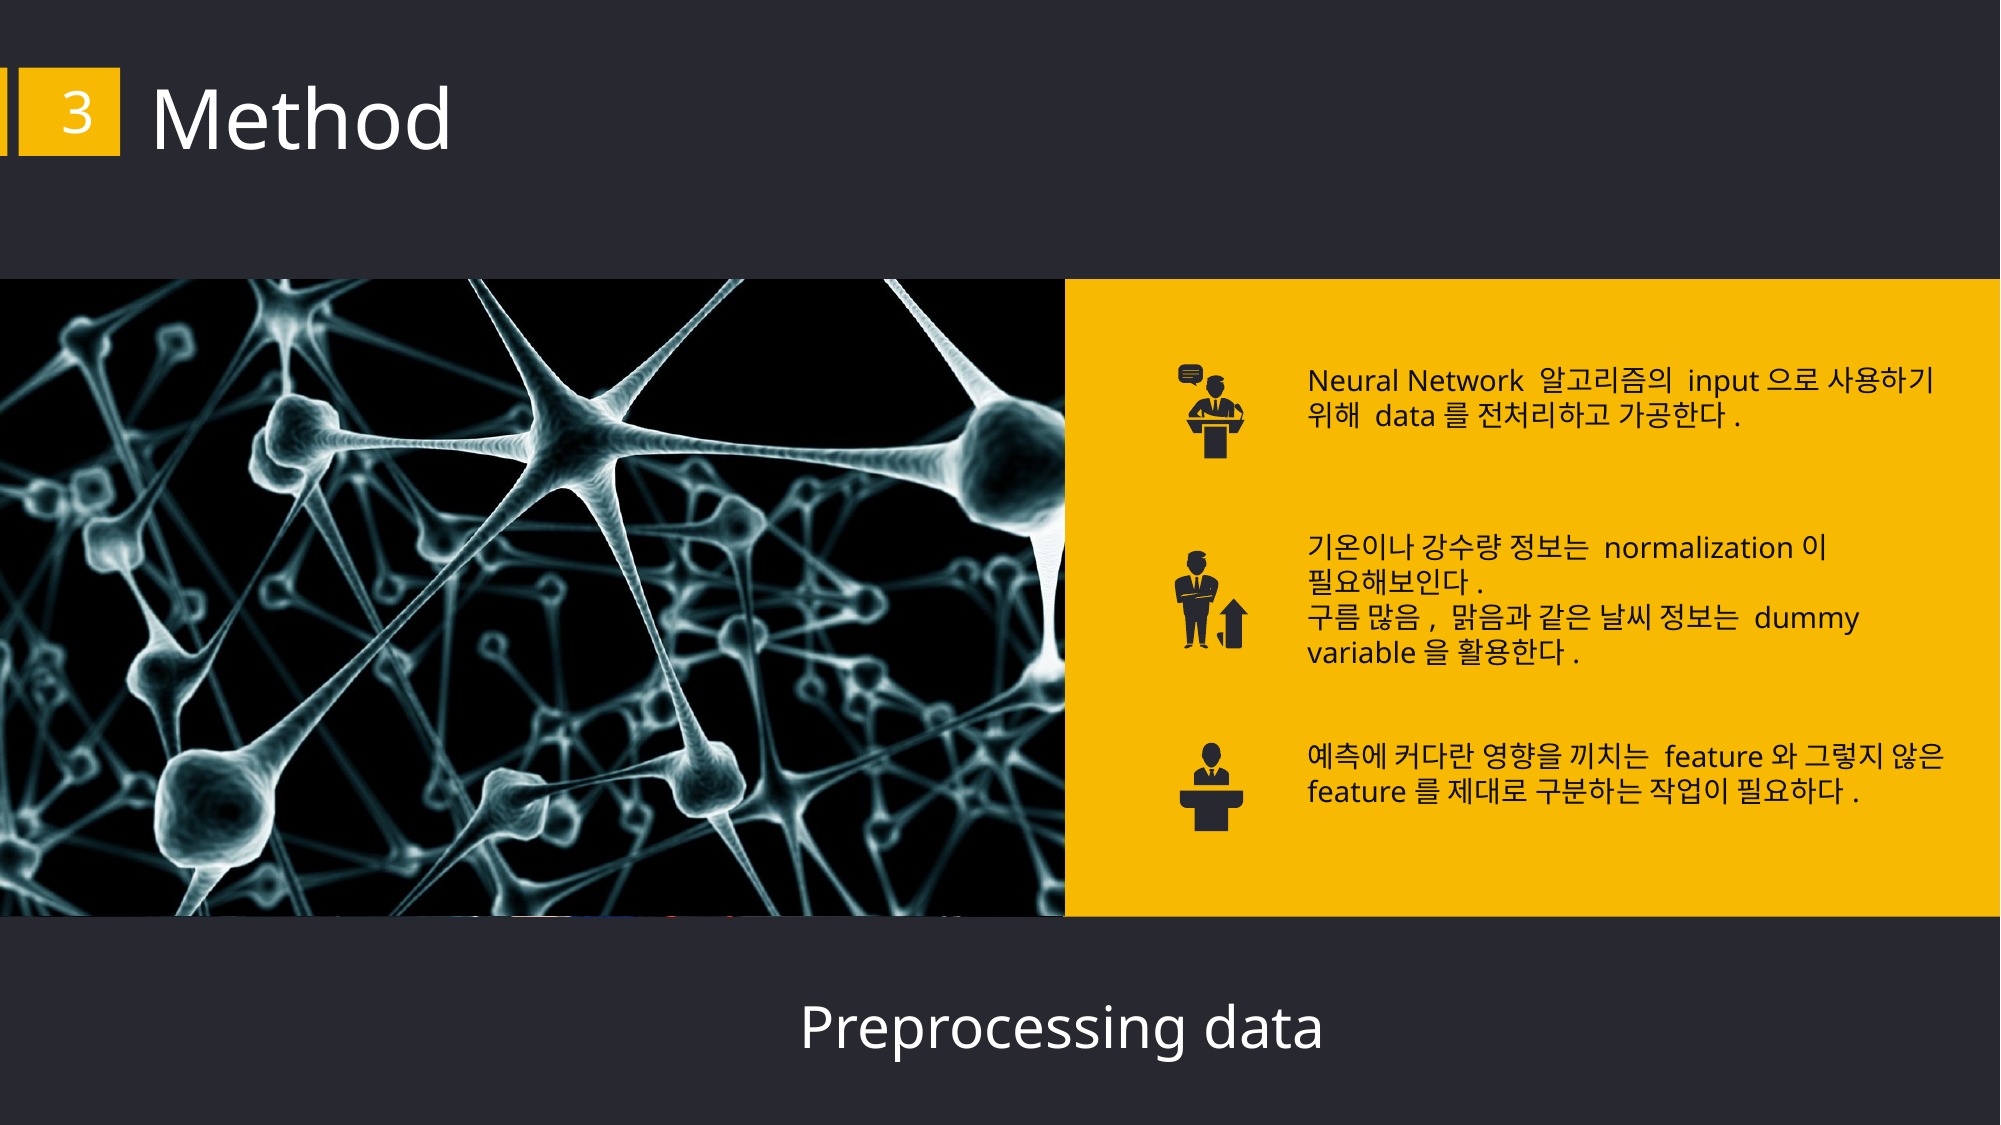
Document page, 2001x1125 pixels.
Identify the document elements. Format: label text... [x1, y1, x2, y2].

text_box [1179, 731, 1975, 832]
text_box [1061, 278, 2000, 918]
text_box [1178, 354, 1975, 459]
text_box [0, 67, 8, 157]
text_box [18, 67, 121, 157]
text_box Preprocessing data [784, 982, 1341, 1068]
picture [0, 279, 1065, 917]
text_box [1174, 522, 1975, 679]
text_box Method [134, 59, 820, 175]
text_box 3 [47, 67, 92, 153]
